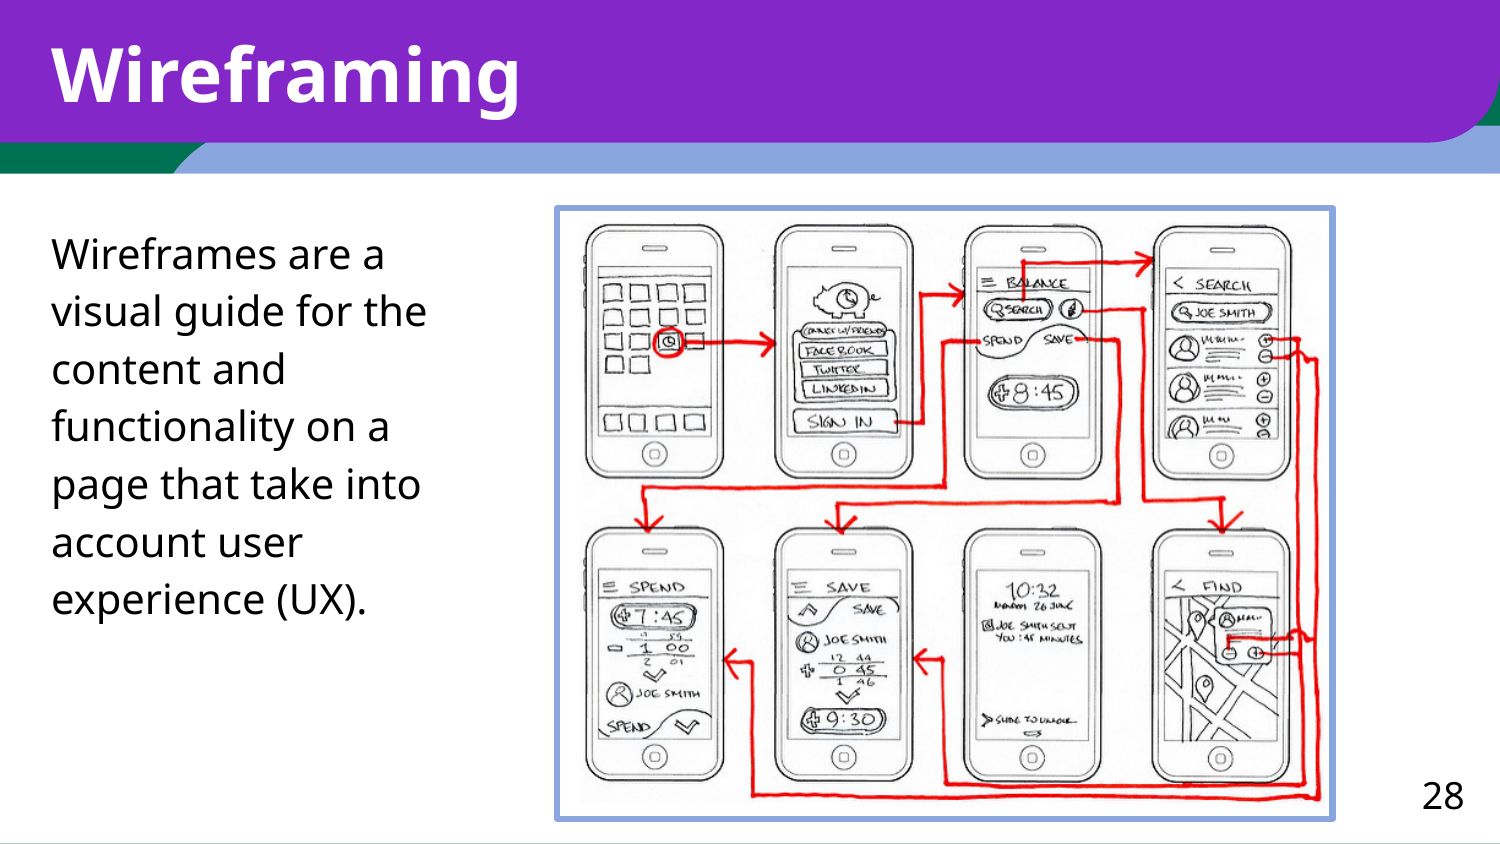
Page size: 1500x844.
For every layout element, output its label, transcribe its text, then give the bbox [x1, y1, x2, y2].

picture [560, 210, 1330, 816]
list Wireframes are a visual guide for the content and functionality on a page that take into account user experience (UX). [36, 205, 512, 801]
title Wireframing [36, 11, 1307, 134]
